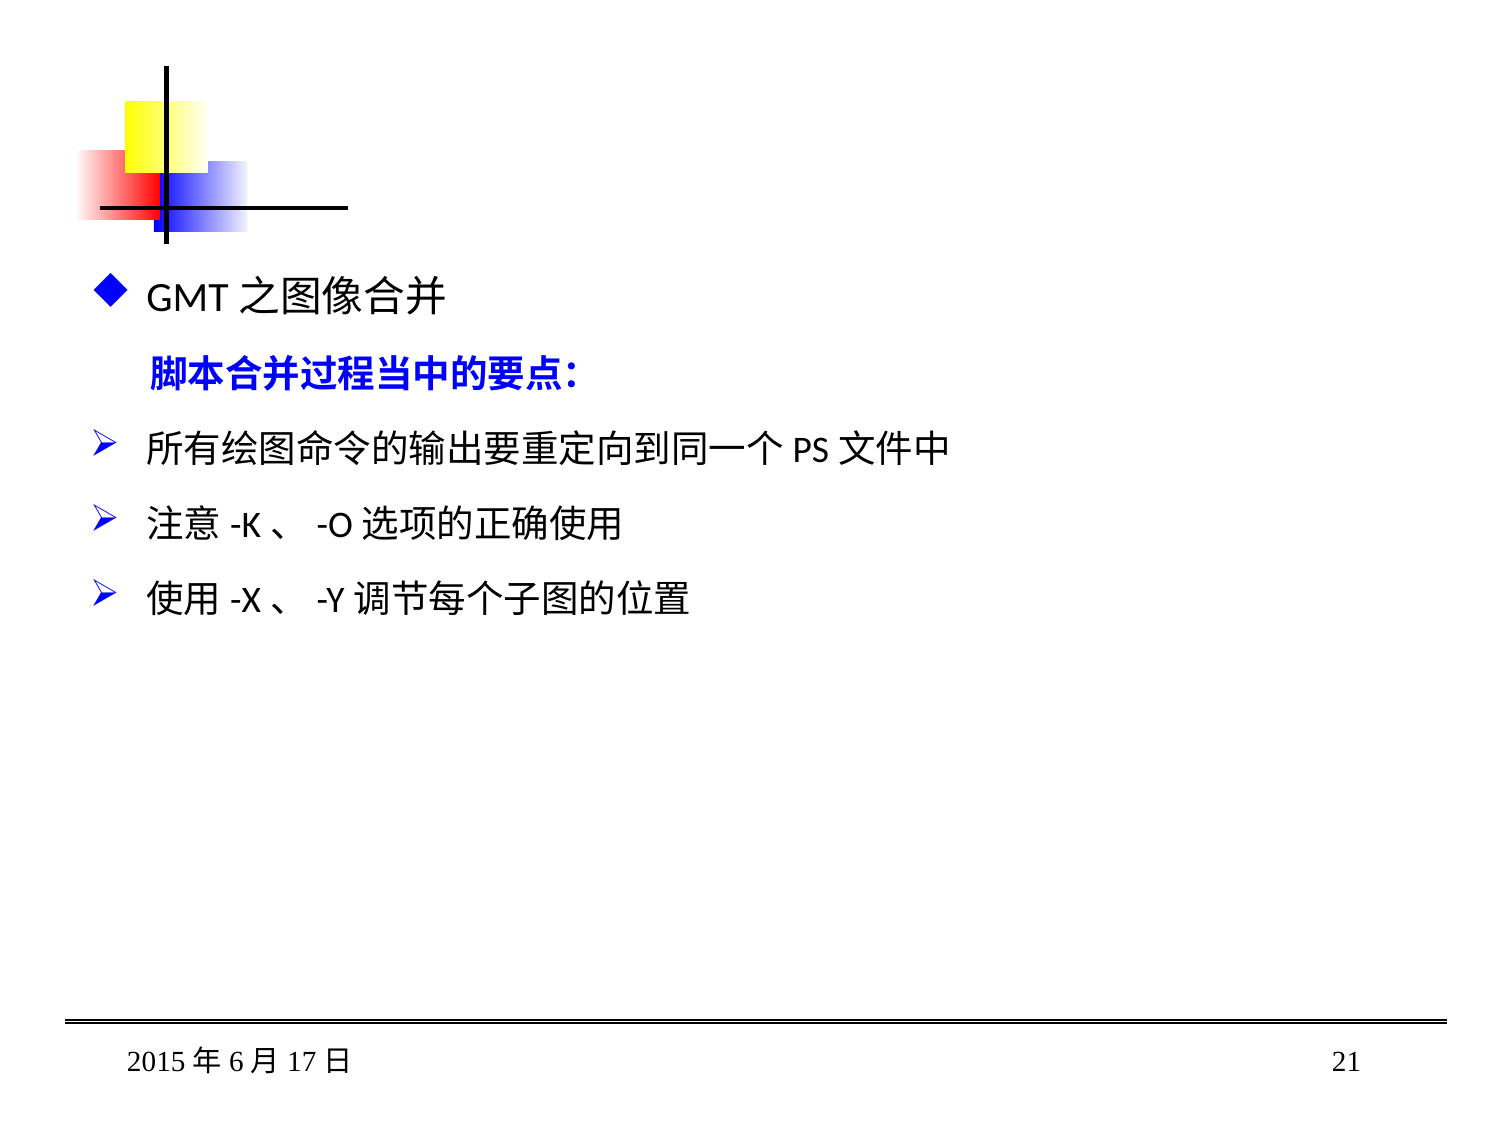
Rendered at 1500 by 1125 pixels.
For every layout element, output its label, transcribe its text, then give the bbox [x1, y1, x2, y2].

list GMT之图像合并 脚本合并过程当中的要点： 所有绘图命令的输出要重定向到同一个PS文件中 注意-K、-O选项的正确使用 使用-X、-Y调节每个子图的位置 [75, 262, 1425, 1005]
